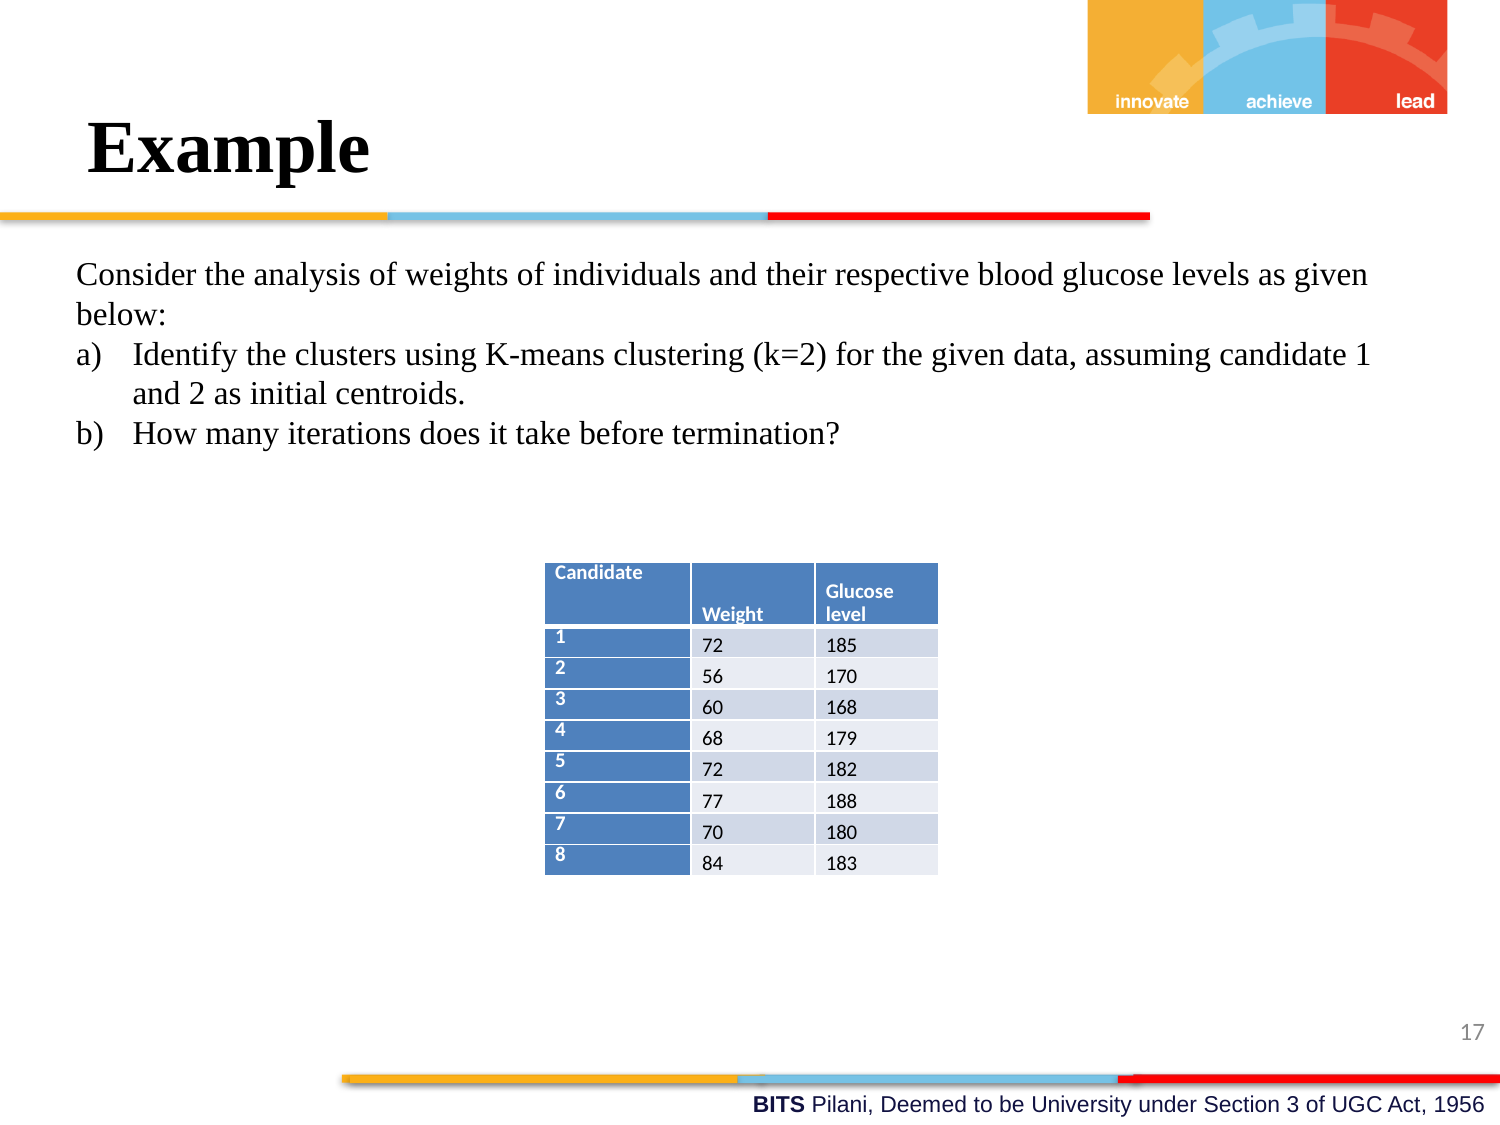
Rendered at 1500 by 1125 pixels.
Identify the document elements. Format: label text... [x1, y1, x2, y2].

picture [1087, 0, 1448, 114]
text_box Example [72, 90, 798, 195]
table_cell 168 [816, 690, 938, 719]
table_cell 6 [545, 783, 690, 812]
table_cell 8 [545, 845, 690, 875]
table_cell 72 [692, 629, 814, 657]
table_cell 70 [692, 814, 814, 844]
table_cell 188 [816, 783, 938, 812]
table_cell 4 [545, 721, 690, 750]
table_cell 179 [816, 721, 938, 750]
table_cell 182 [816, 752, 938, 781]
table_cell 84 [692, 845, 814, 875]
table_cell 170 [816, 658, 938, 688]
table_cell 77 [692, 783, 814, 812]
table_cell 3 [545, 690, 690, 719]
table_header Candidate [545, 563, 690, 624]
table_header Weight [692, 563, 814, 624]
table_cell 185 [816, 629, 938, 657]
table_cell 68 [692, 721, 814, 750]
table_cell 1 [545, 629, 690, 657]
table_cell 180 [816, 814, 938, 844]
table_cell 7 [545, 814, 690, 844]
table_cell 60 [692, 690, 814, 719]
table_cell 56 [692, 658, 814, 688]
table_cell 72 [692, 752, 814, 781]
table_header Glucose level [816, 563, 938, 624]
text_box Consider the analysis of weights of individuals and their respective blood glucose levels as given below: Identify the clusters using K-means clustering (k=2) for the given data, assuming candidate 1 and 2 as initial centroids. How many iterations does it take before termination? [61, 244, 1392, 459]
table_cell 5 [545, 752, 690, 781]
table_cell 183 [816, 845, 938, 875]
slide_number 17 [1149, 1000, 1500, 1061]
table_cell 2 [545, 658, 690, 688]
